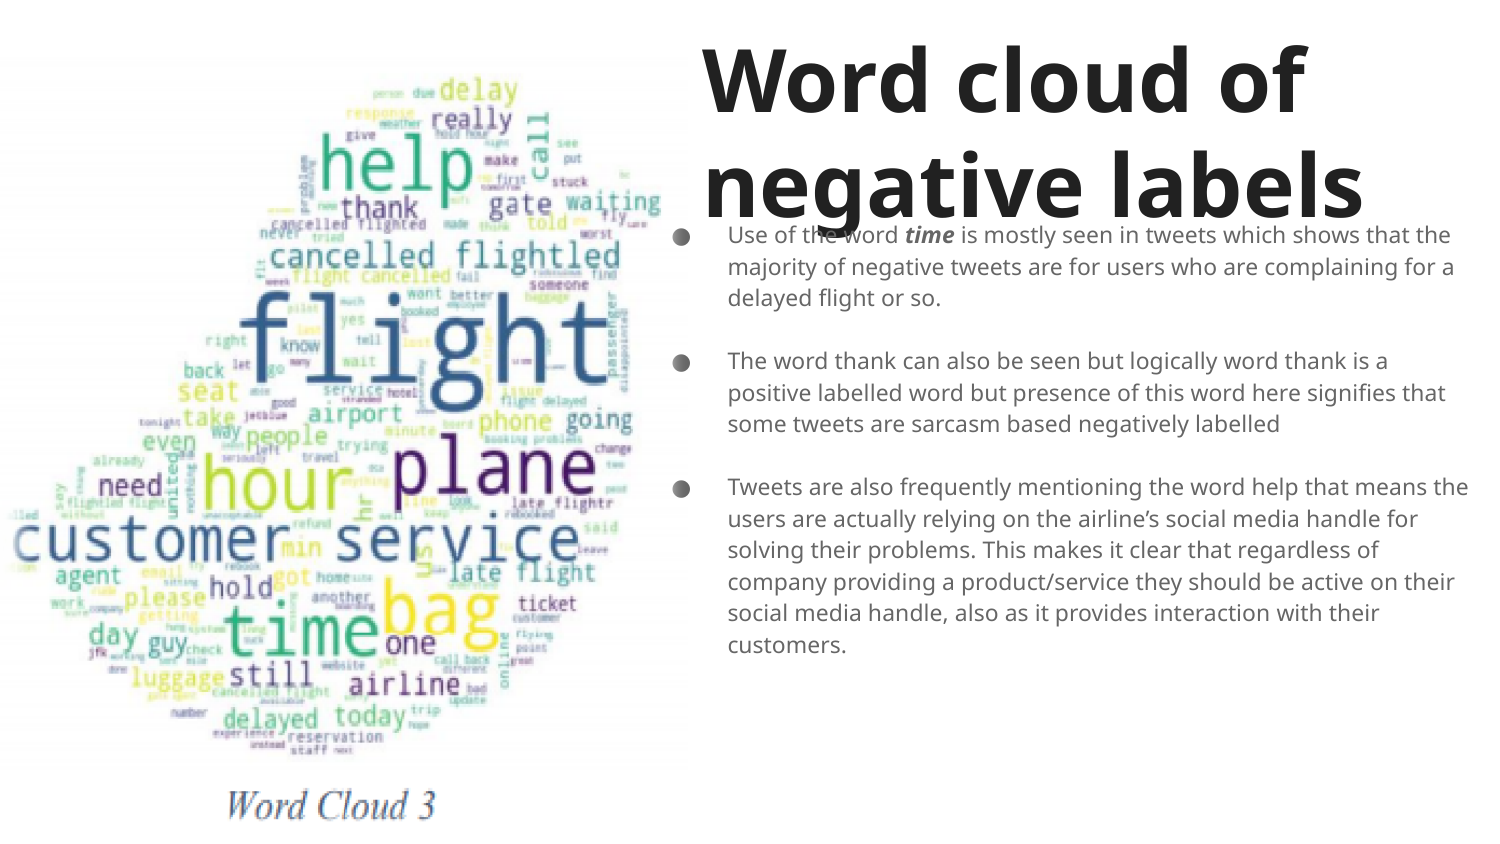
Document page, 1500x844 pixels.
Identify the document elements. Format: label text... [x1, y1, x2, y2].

title Word cloud of negative labels [692, 10, 1486, 201]
list Use of the word time is mostly seen in tweets which shows that the majority of negative tweets are for users who are complaining for a delayed flight or so. The word thank can also be seen but logically word thank is a positive labelled word but presence of this word here signifies that some tweets are sarcasm based negatively labelled Tweets are also frequently mentioning the word help that means the users are actually relying on the airline’s social media handle for solving their problems. This makes it clear that regardless of company providing a product/service they should be active on their social media handle, also as it provides interaction with their customers. [692, 201, 1486, 746]
picture [0, 0, 688, 844]
